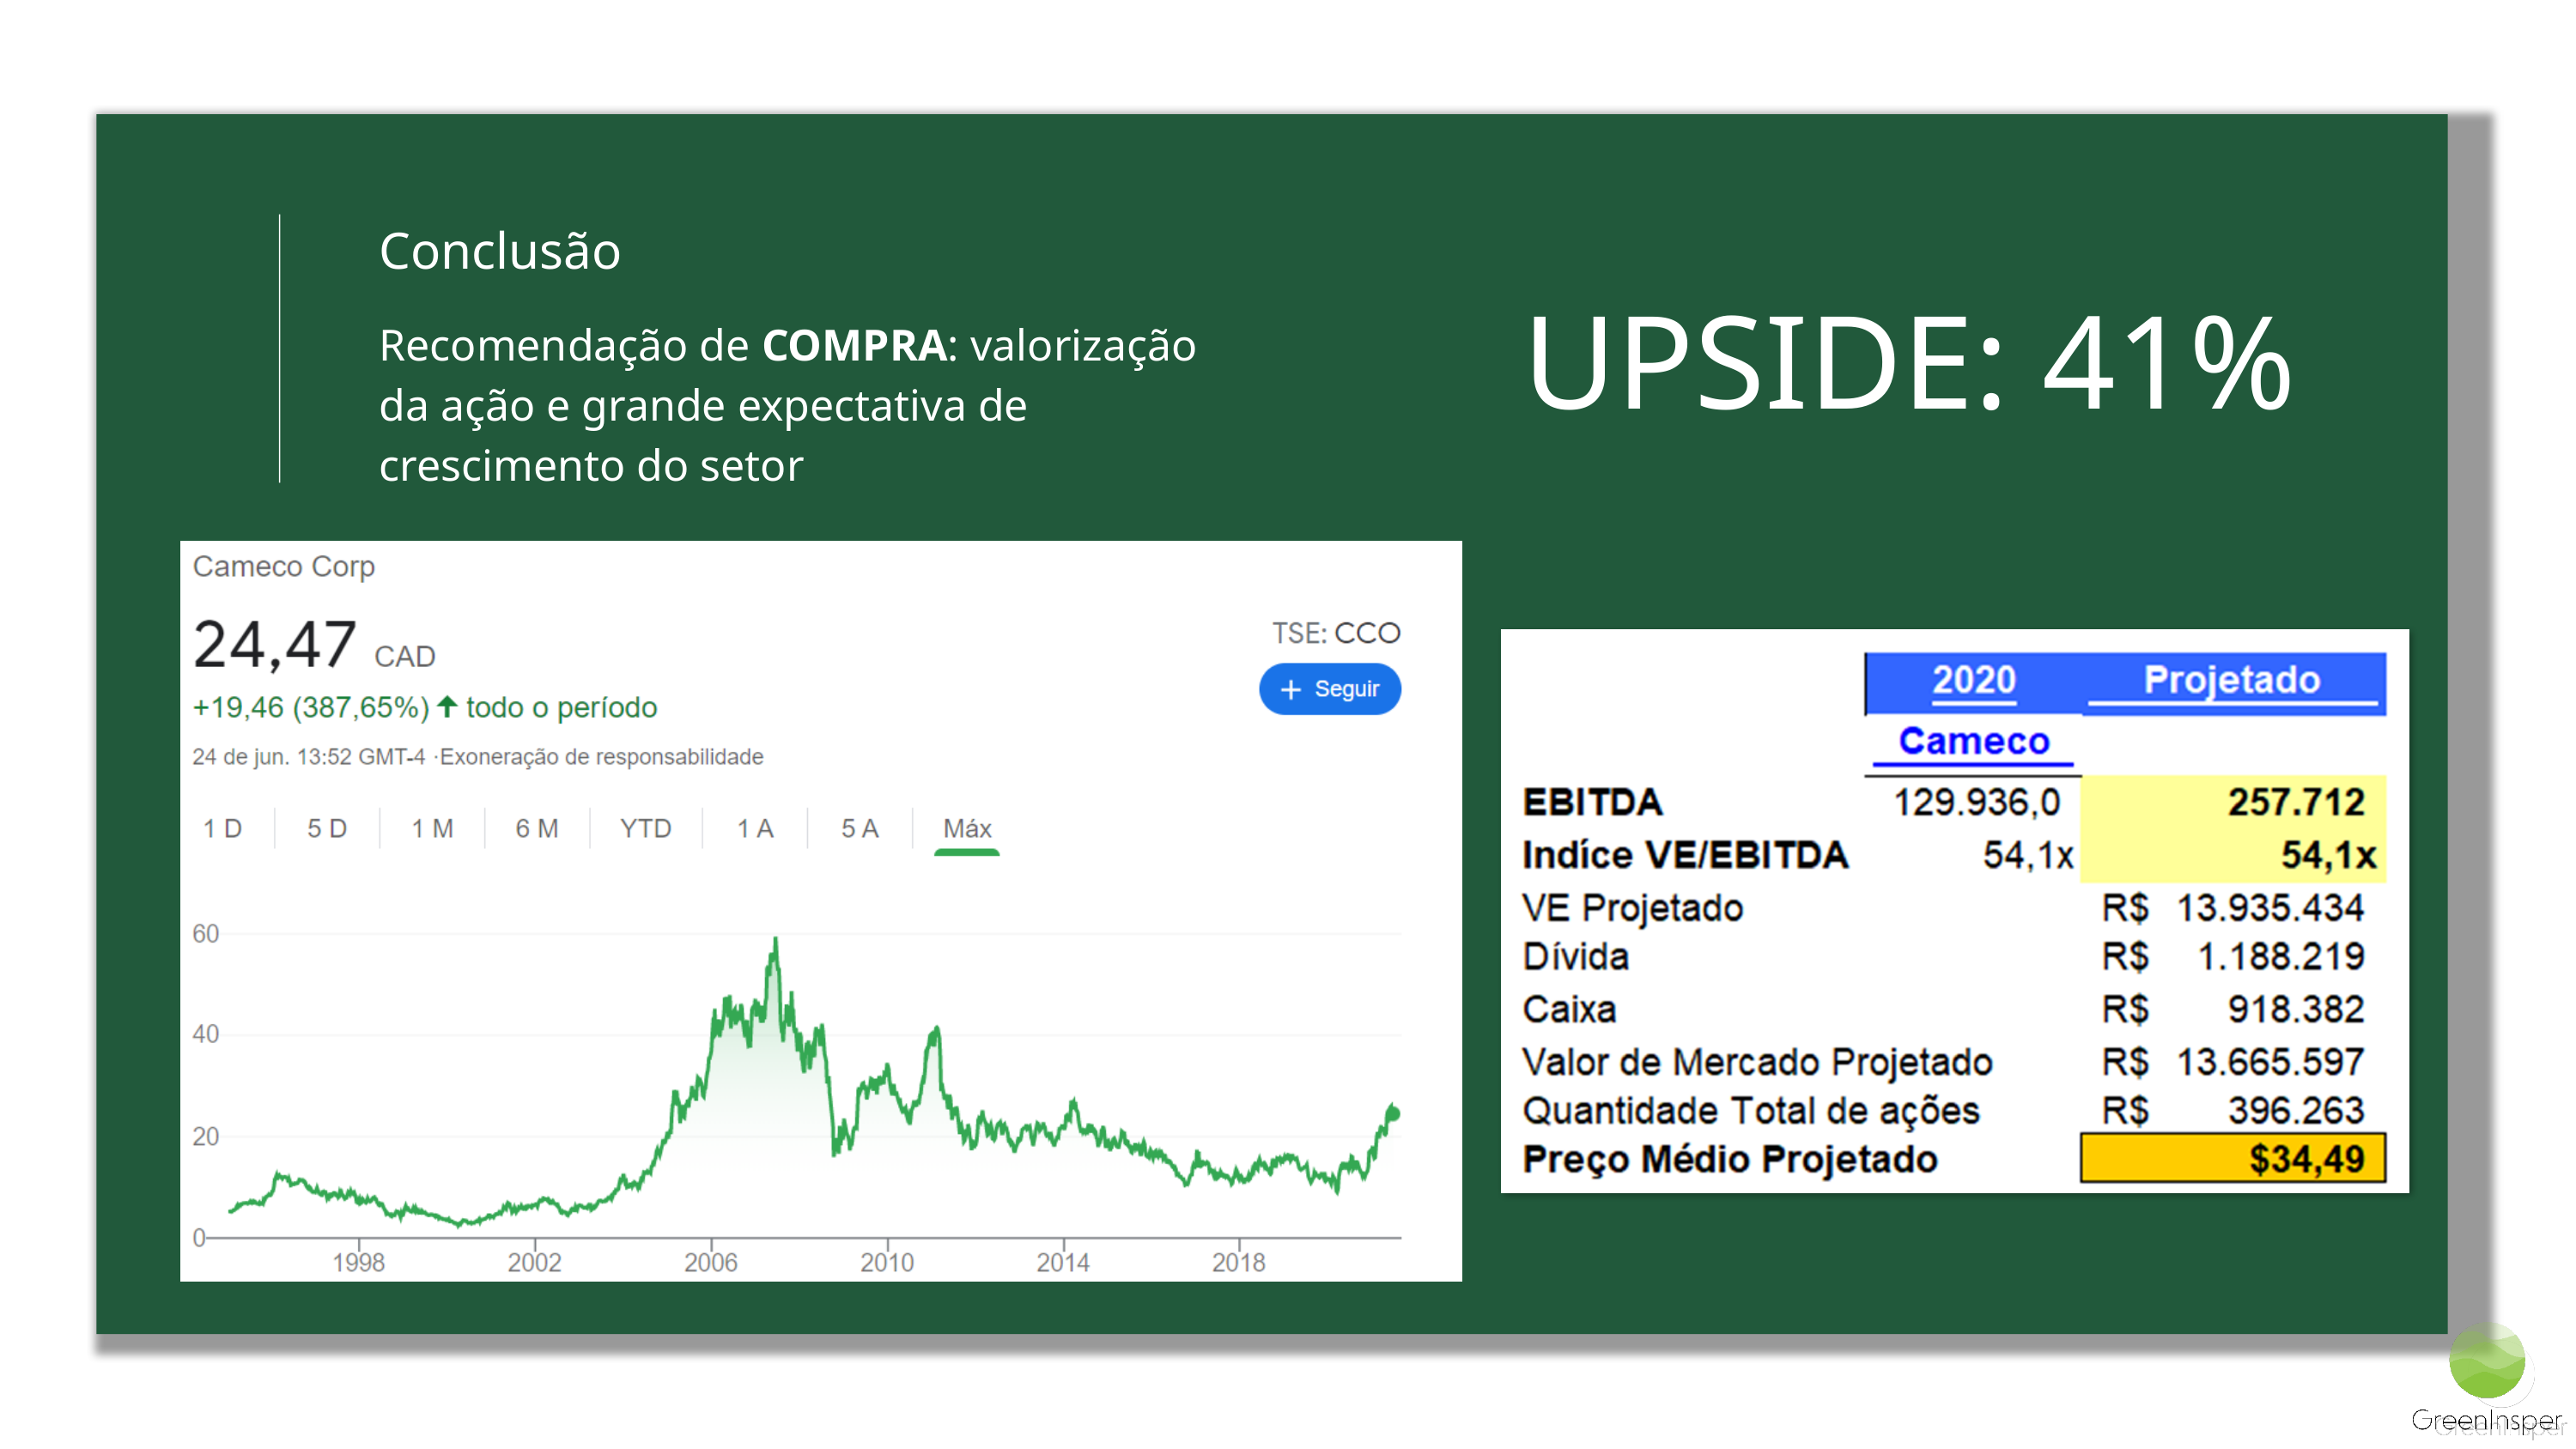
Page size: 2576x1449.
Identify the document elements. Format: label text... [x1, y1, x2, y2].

text_box UPSIDE: 41% [1510, 274, 2423, 441]
picture [2403, 1312, 2576, 1449]
picture [1501, 629, 2409, 1193]
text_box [278, 209, 1228, 489]
picture [180, 541, 1463, 1282]
text_box [96, 114, 2448, 1335]
